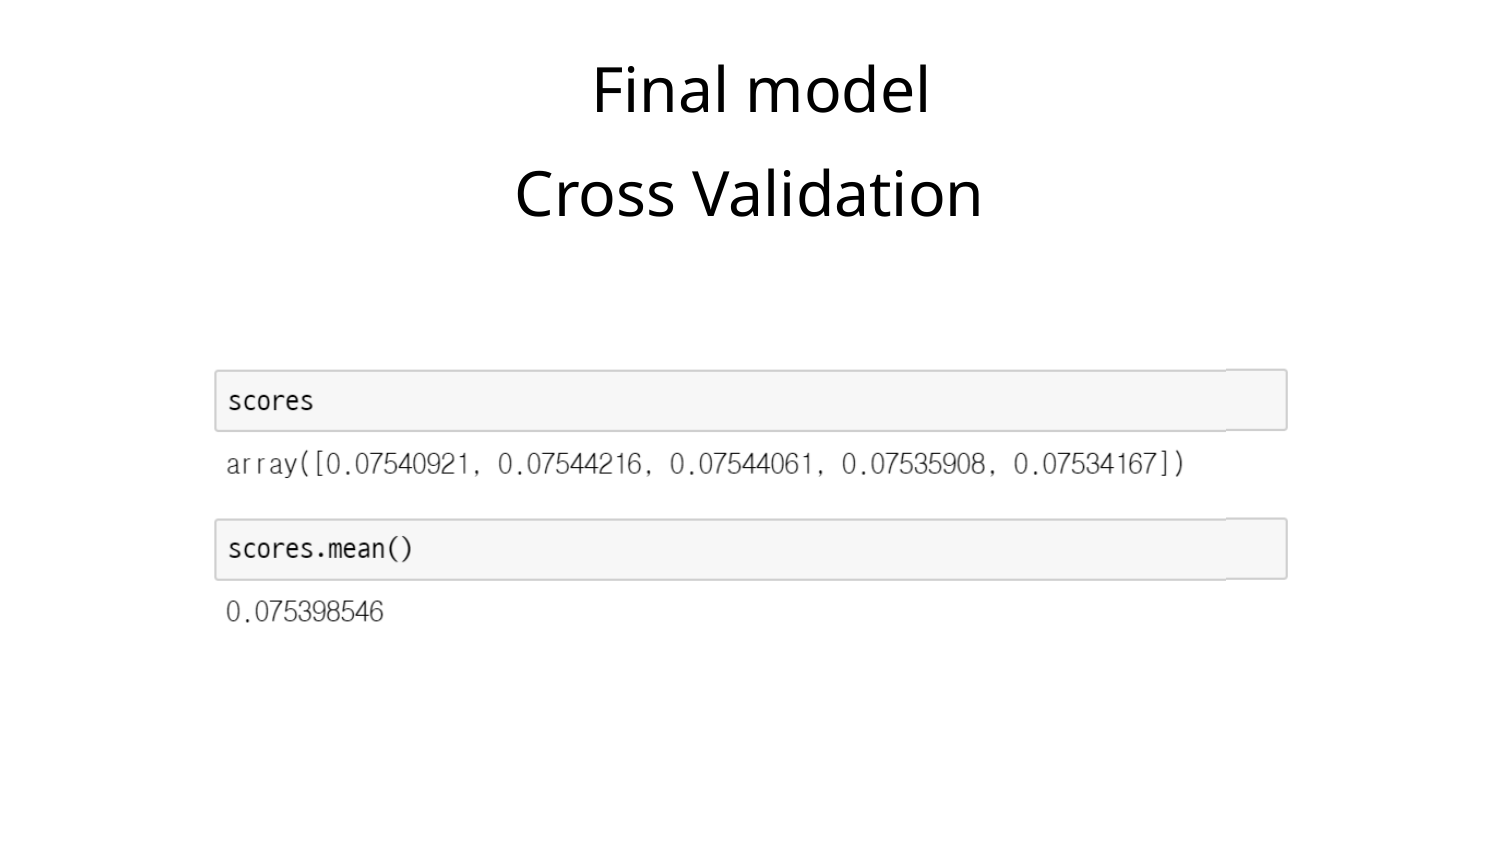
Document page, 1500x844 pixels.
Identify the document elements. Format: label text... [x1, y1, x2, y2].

title Final model [62, 35, 1461, 130]
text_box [198, 349, 1302, 640]
text_box Cross Validation [287, 139, 1213, 218]
